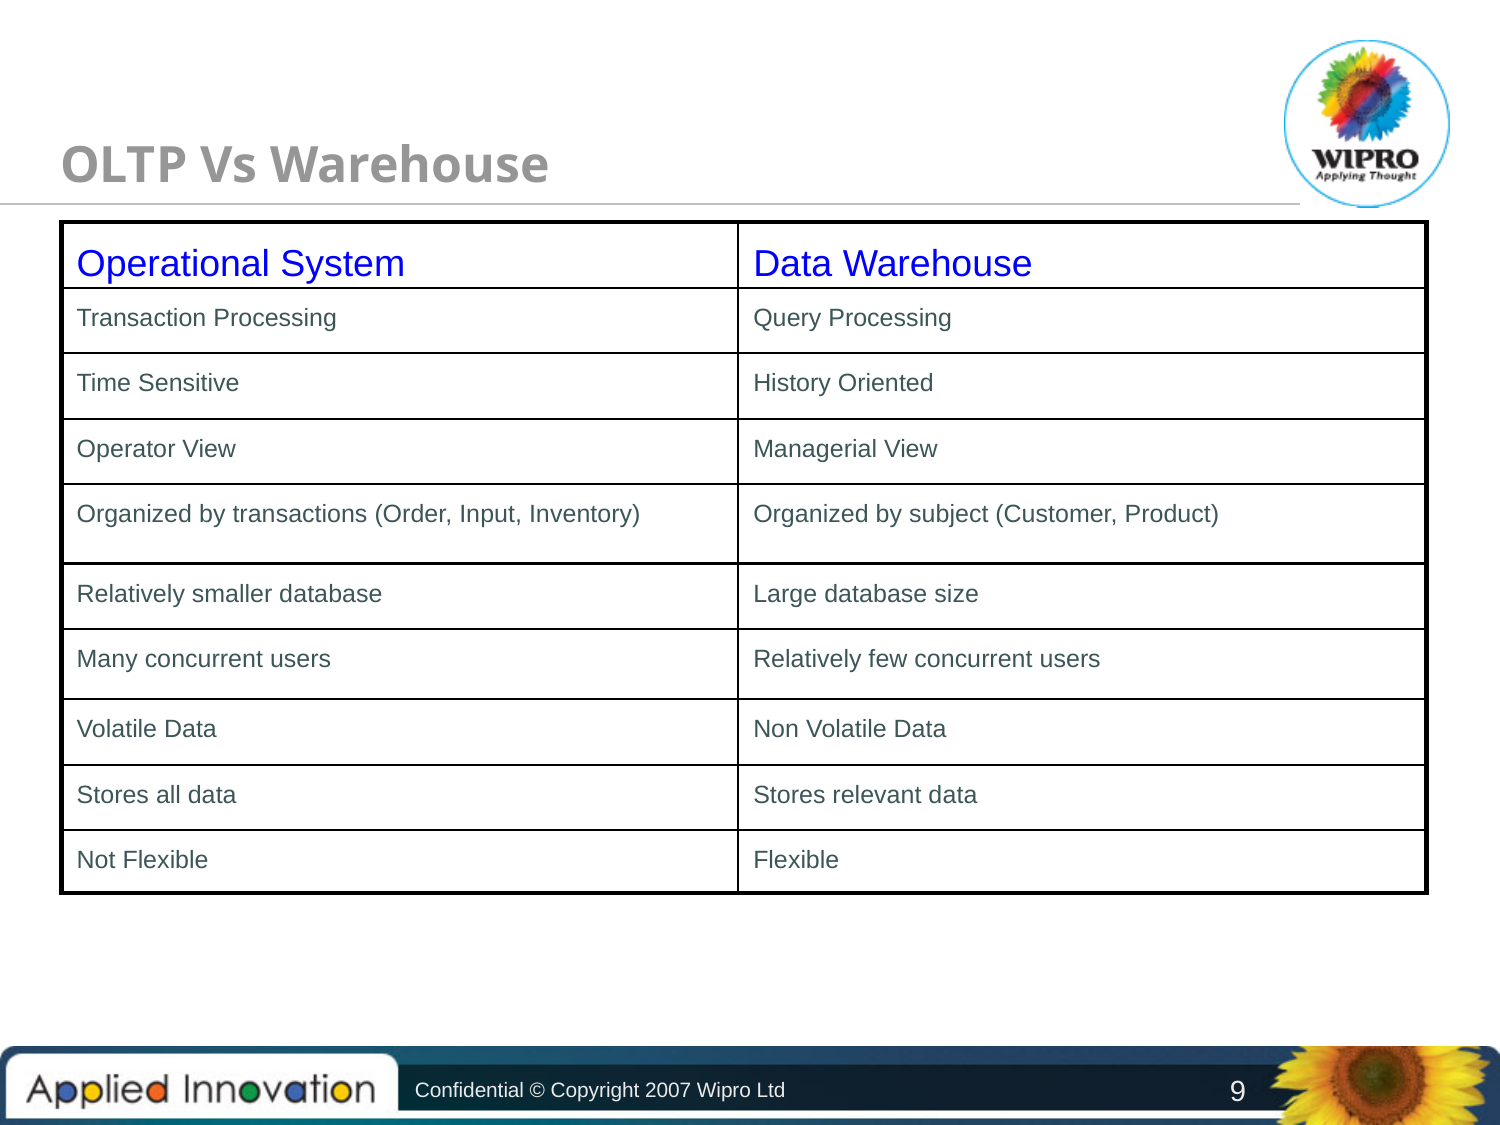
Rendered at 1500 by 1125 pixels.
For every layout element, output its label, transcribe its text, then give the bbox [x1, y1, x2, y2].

footer Confidential © Copyright 2007 Wipro Ltd [399, 1057, 975, 1121]
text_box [61, 221, 1427, 894]
picture [1284, 37, 1450, 208]
picture [0, 1046, 1500, 1125]
title OLTP Vs Warehouse [0, 24, 1300, 200]
